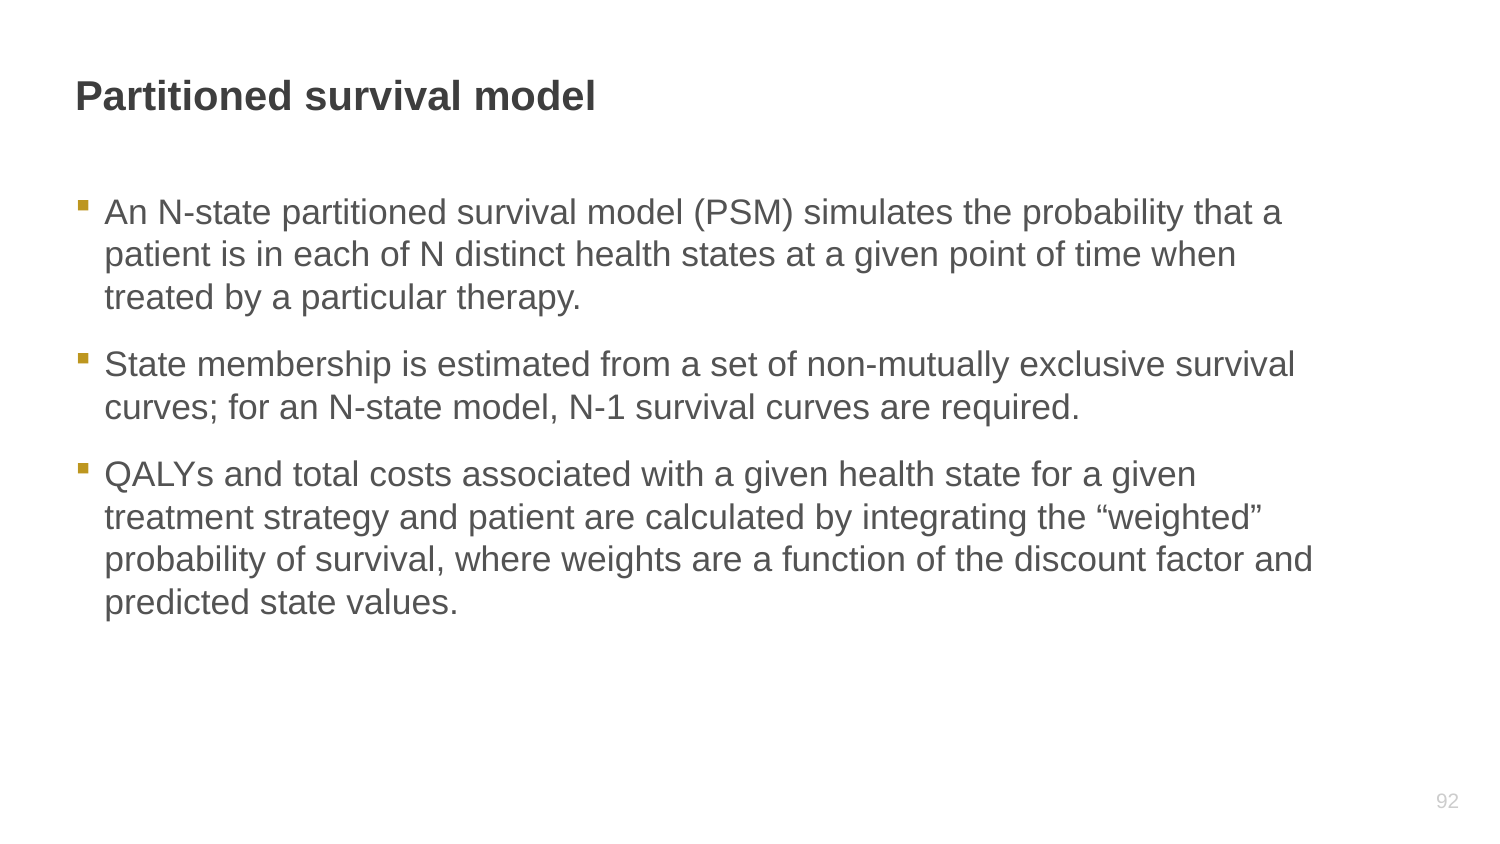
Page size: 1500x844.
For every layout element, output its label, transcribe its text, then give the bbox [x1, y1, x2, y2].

title Partitioned survival model [75, 0, 1325, 188]
slide_number 91 [1393, 777, 1475, 823]
list An N-state partitioned survival model (PSM) simulates the probability that a patient is in each of N distinct health states at a given point of time when treated by a particular therapy. State membership is estimated from a set of non-mutually exclusive survival curves; for an N-state model, N-1 survival curves are required. QALYs and total costs associated with a given health state for a given treatment strategy and patient are calculated by integrating the “weighted” probability of survival, where weights are a function of the discount factor and predicted state values. [75, 188, 1325, 745]
